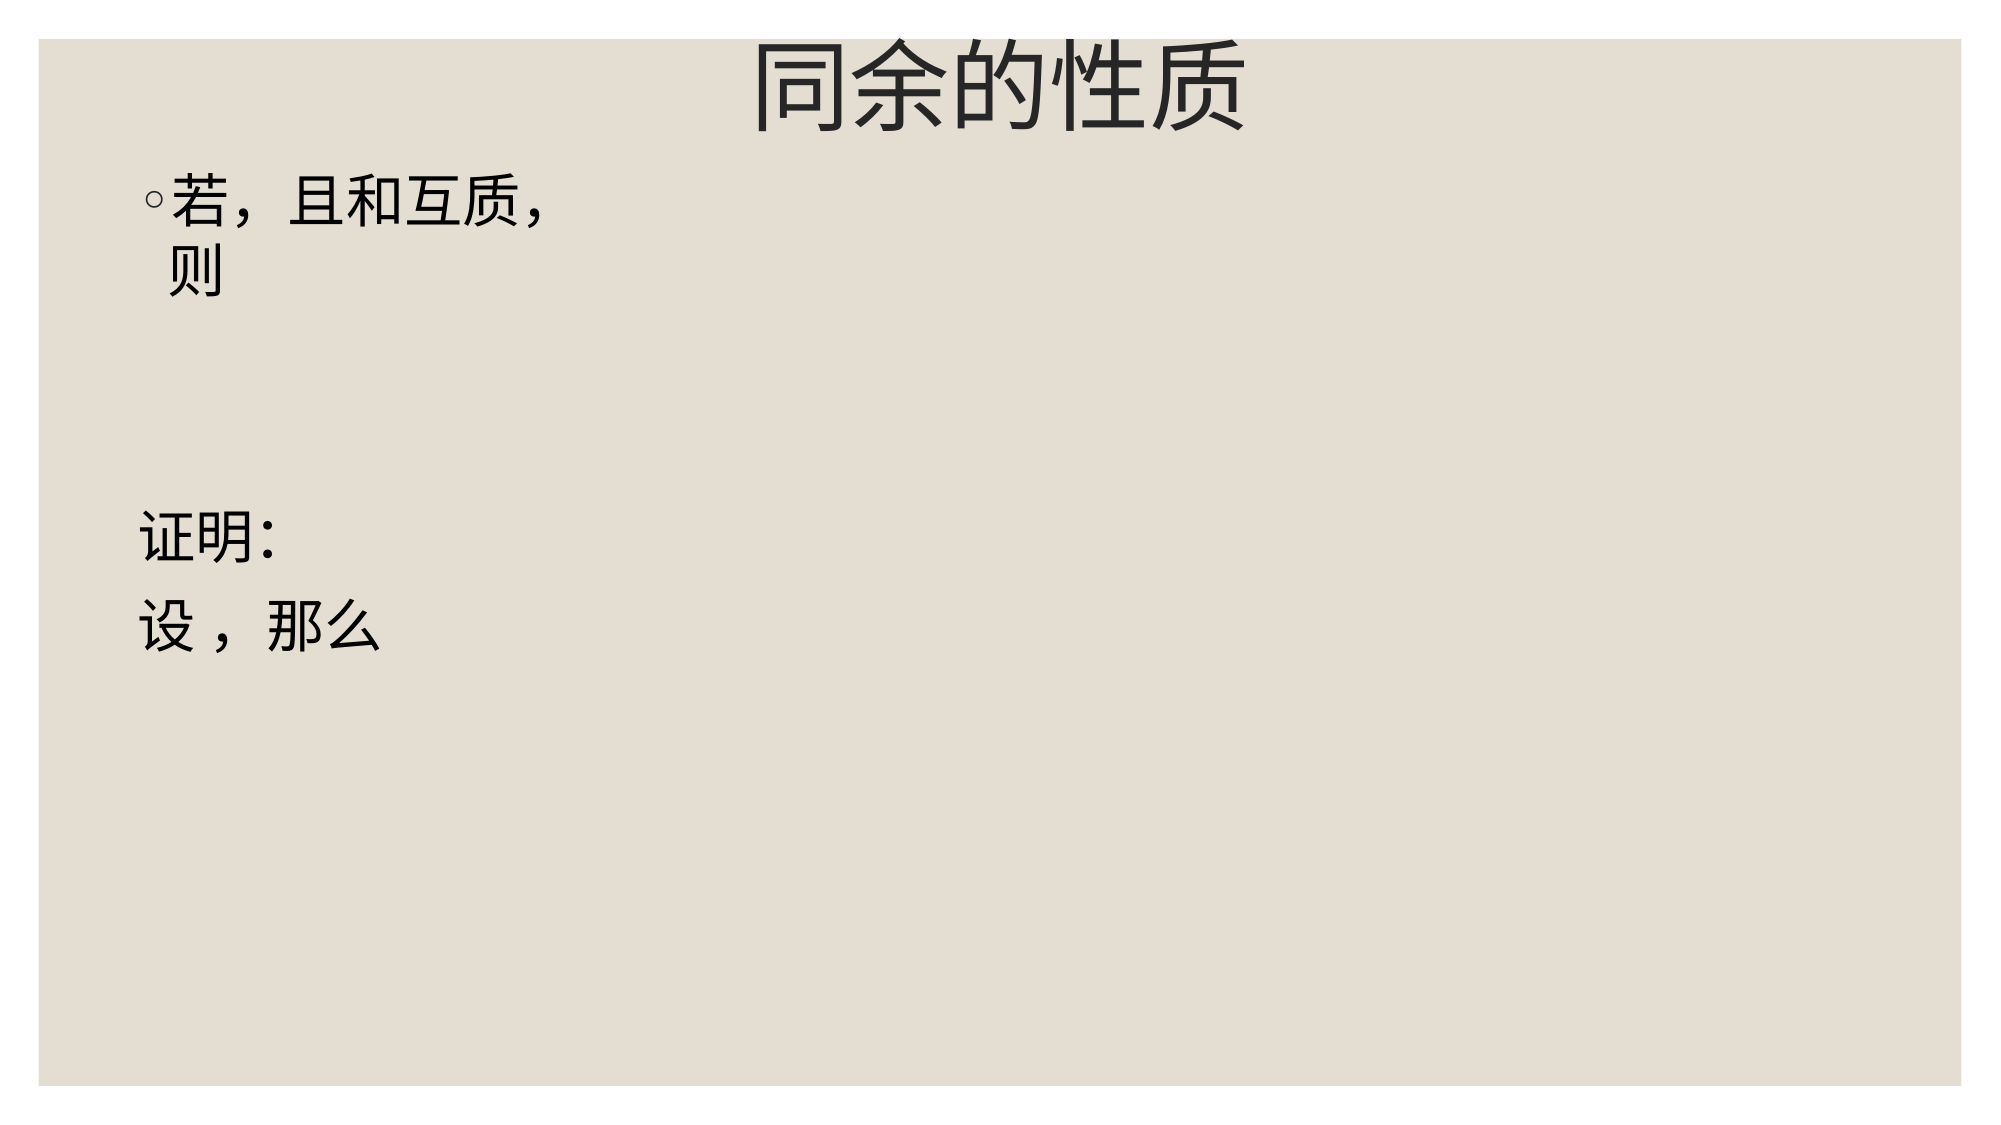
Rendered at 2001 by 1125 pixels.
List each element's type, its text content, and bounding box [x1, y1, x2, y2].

title 同余的性质 [353, 25, 1647, 157]
